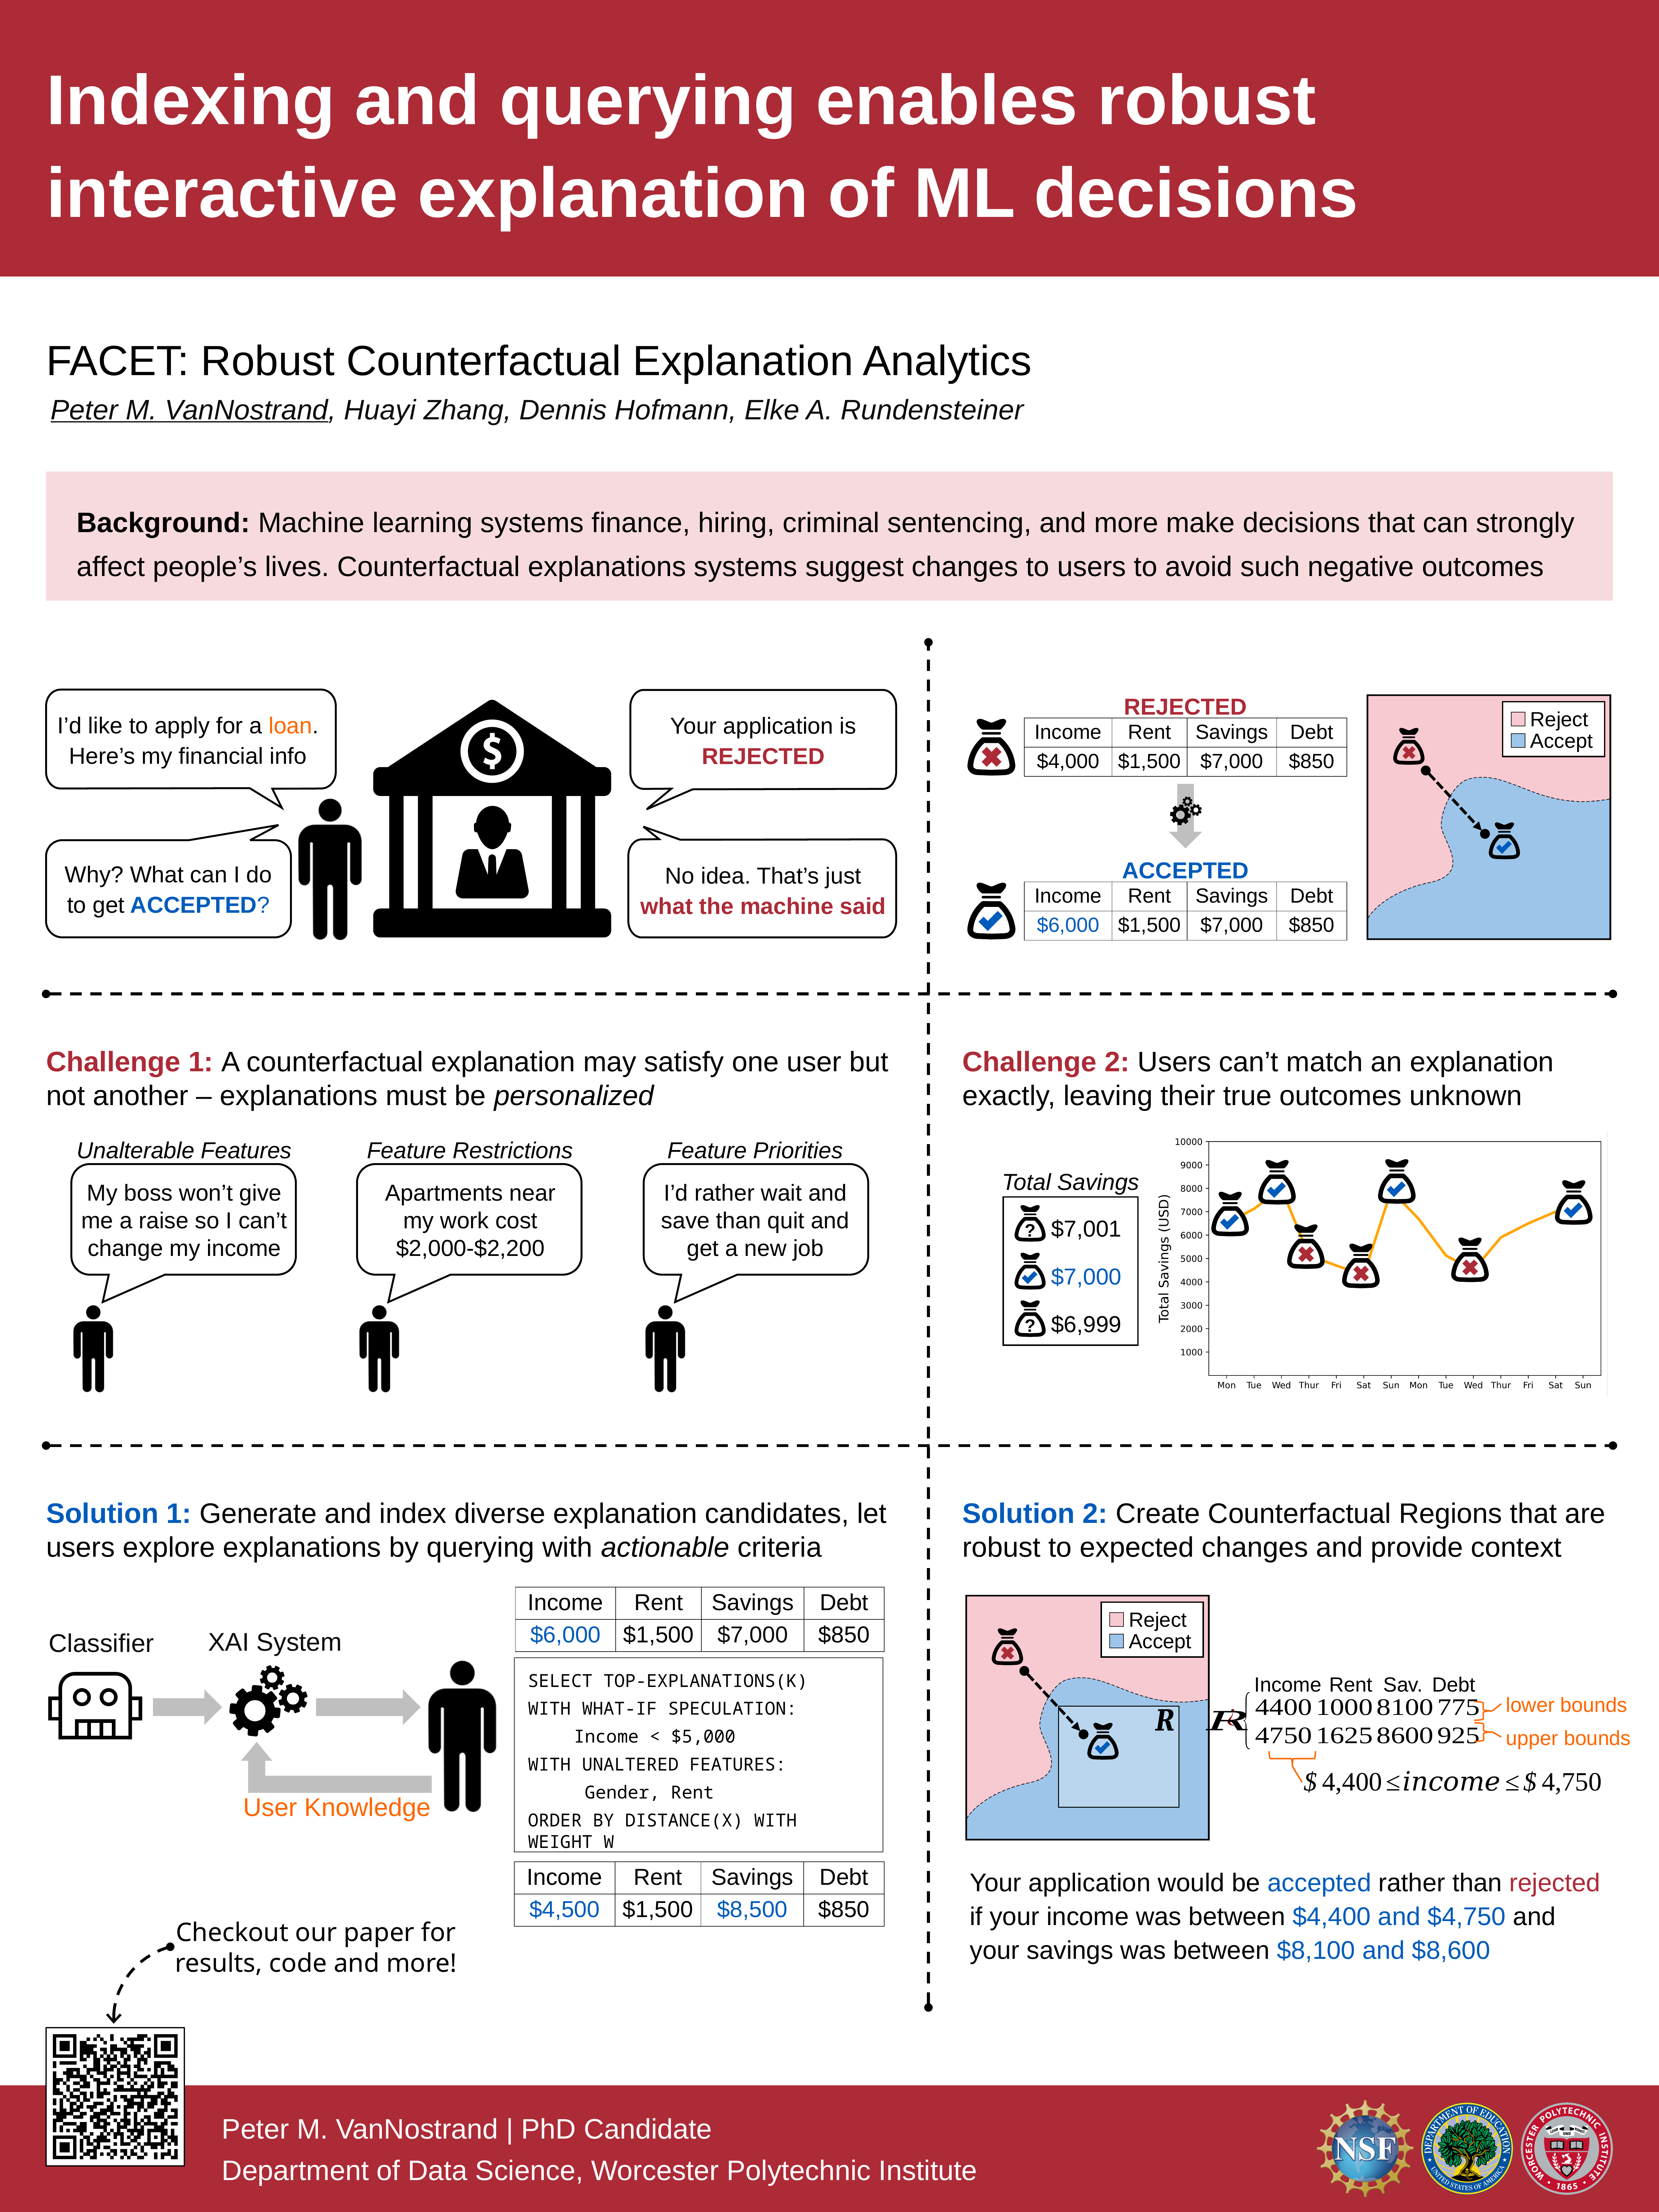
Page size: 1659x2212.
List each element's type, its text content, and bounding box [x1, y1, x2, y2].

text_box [46, 1043, 1611, 1396]
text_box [1027, 1674, 1081, 1731]
text_box Solution 2: Create Counterfactual Regions that are robust to expected changes and provide context [962, 1495, 1620, 1563]
text_box Income [1254, 1671, 1322, 1696]
table_cell $1,500 [1112, 747, 1187, 776]
table_cell $4,000 [1025, 747, 1112, 776]
table_cell $8,500 [701, 1894, 803, 1926]
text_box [1087, 1723, 1119, 1760]
table_header Rent [616, 1587, 701, 1619]
text_box [0, 2085, 1659, 2212]
table_cell $6,000 [1025, 911, 1112, 940]
text_box XAI System [191, 1627, 359, 1654]
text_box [1317, 2100, 1613, 2197]
text_box Checkout our paper for results, code and more! [168, 1913, 464, 1979]
table_header Debt [804, 1587, 884, 1619]
table_header Income [1025, 882, 1112, 911]
text_box Peter M. VanNostrand | PhD Candidate Department of Data Science, Worcester Polytechnic Institute [222, 2111, 979, 2186]
table_header Savings [1187, 885, 1277, 911]
table_header Savings [701, 1862, 803, 1894]
text_box [1474, 1701, 1492, 1720]
picture [46, 2027, 184, 2166]
text_box Rent [1329, 1671, 1372, 1696]
table_cell $1,500 [616, 1620, 701, 1651]
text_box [46, 472, 1613, 601]
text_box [967, 719, 1015, 776]
table_cell $6,000 [516, 1620, 615, 1651]
table_cell $7,000 [1187, 911, 1277, 940]
table_cell $1,500 [615, 1894, 701, 1926]
text_box [1168, 826, 1203, 849]
table_cell $4,500 [515, 1894, 615, 1926]
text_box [962, 1590, 1213, 1845]
table_header Rent [1112, 722, 1187, 747]
table_cell $850 [804, 1894, 884, 1926]
text_box upper bounds [1501, 1725, 1634, 1750]
text_box ACCEPTED [1041, 853, 1330, 885]
text_box [1177, 783, 1194, 796]
text_box REJECTED [1041, 689, 1330, 722]
picture [423, 1656, 502, 1817]
table_cell $850 [1277, 911, 1347, 940]
table_header Savings [1187, 722, 1277, 747]
text_box Classifier [37, 1628, 166, 1655]
picture [227, 1665, 308, 1739]
text_box [316, 1688, 421, 1726]
table_header Debt [1277, 882, 1347, 911]
text_box Indexing and querying enables robust interactive explanation of ML decisions [46, 45, 1613, 231]
table_header Income [515, 1862, 615, 1894]
table_header Debt [1277, 718, 1347, 747]
table_header Rent [615, 1862, 701, 1894]
table_header Income [516, 1587, 615, 1619]
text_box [1363, 690, 1614, 945]
table_header Debt [804, 1862, 884, 1894]
text_box [240, 1741, 423, 1793]
table_header Rent [1112, 885, 1187, 911]
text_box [46, 689, 896, 945]
text_box User Knowledge [233, 1788, 442, 1824]
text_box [1492, 1704, 1501, 1711]
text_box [992, 1628, 1023, 1665]
text_box lower bounds [1501, 1691, 1632, 1716]
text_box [50, 1673, 141, 1738]
table_header Savings [702, 1587, 804, 1619]
text_box [0, 0, 1659, 276]
table_header Income [1025, 718, 1112, 747]
table_cell $850 [1277, 747, 1347, 776]
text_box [1292, 1766, 1302, 1783]
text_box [514, 1655, 883, 1852]
text_box [1474, 1723, 1492, 1742]
text_box Your application would be accepted rather than rejected if your income was between $4,400 and $4,750 and your savings was between $8,100 and $8,600 [965, 1860, 1617, 1967]
text_box Solution 1: Generate and index diverse explanation candidates, let users explore explanations by querying with actionable criteria [46, 1495, 896, 1563]
picture [1169, 796, 1202, 826]
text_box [967, 882, 1016, 939]
text_box Peter M. VanNostrand, Huayi Zhang, Dennis Hofmann, Elke A. Rundensteiner [46, 389, 1385, 427]
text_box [1492, 1732, 1501, 1737]
table_cell $1,500 [1112, 911, 1187, 940]
table_cell $7,000 [1187, 747, 1277, 776]
text_box [110, 1947, 191, 2024]
text_box Sav. [1383, 1671, 1423, 1696]
text_box [1269, 1751, 1316, 1766]
text_box FACET: Robust Counterfactual Explanation Analytics [46, 333, 1406, 384]
text_box Debt [1432, 1671, 1476, 1696]
text_box [152, 1688, 223, 1726]
table_cell $850 [804, 1620, 884, 1651]
table_cell $7,000 [702, 1620, 804, 1651]
